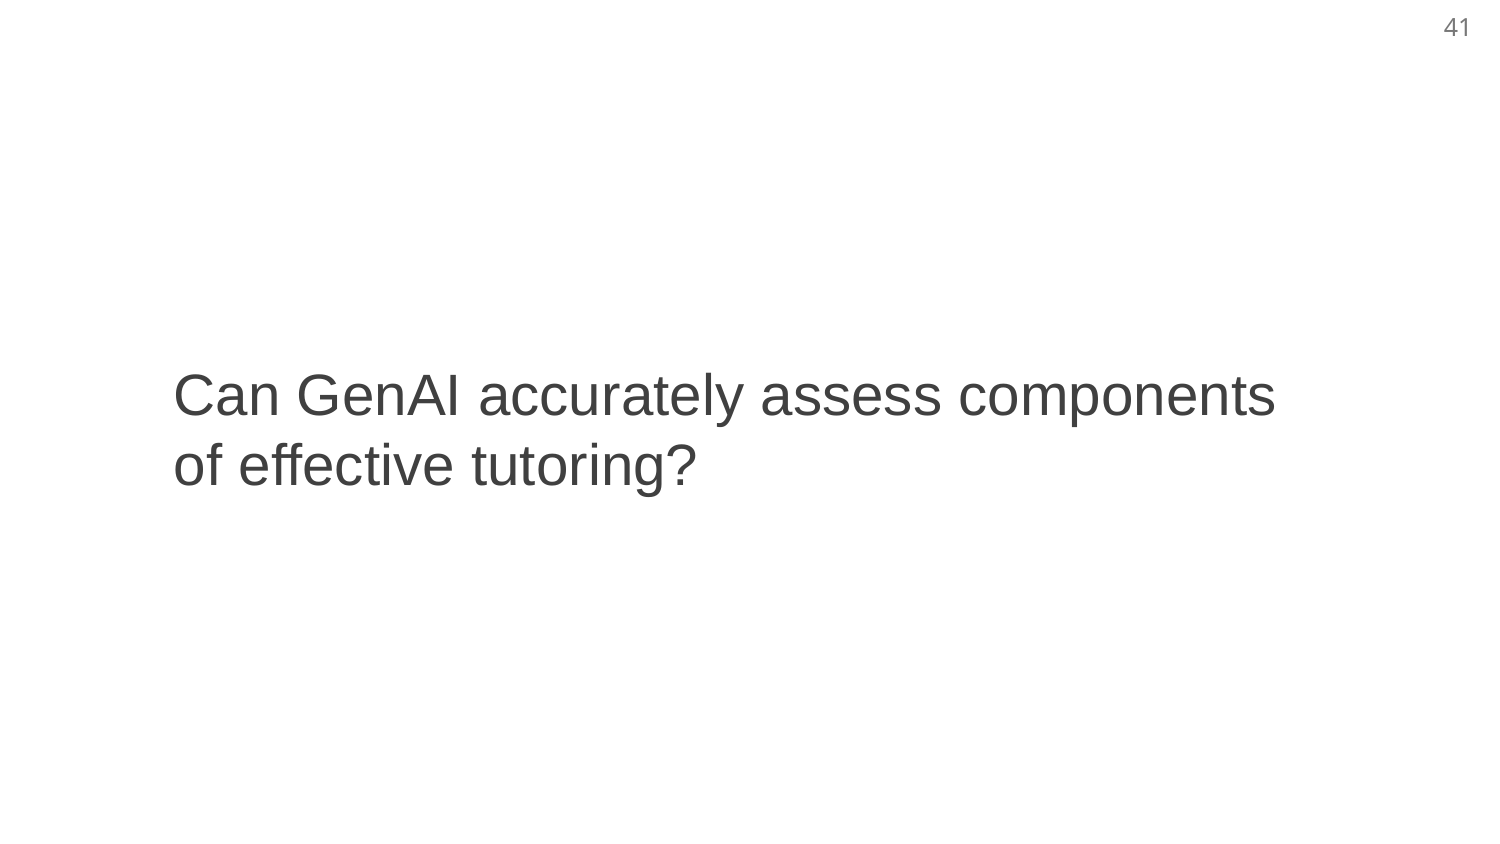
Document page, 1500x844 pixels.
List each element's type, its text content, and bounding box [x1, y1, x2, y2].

slide_number 41 [1149, 5, 1488, 51]
text_box Can GenAI accurately assess components of effective tutoring? [159, 349, 1345, 505]
